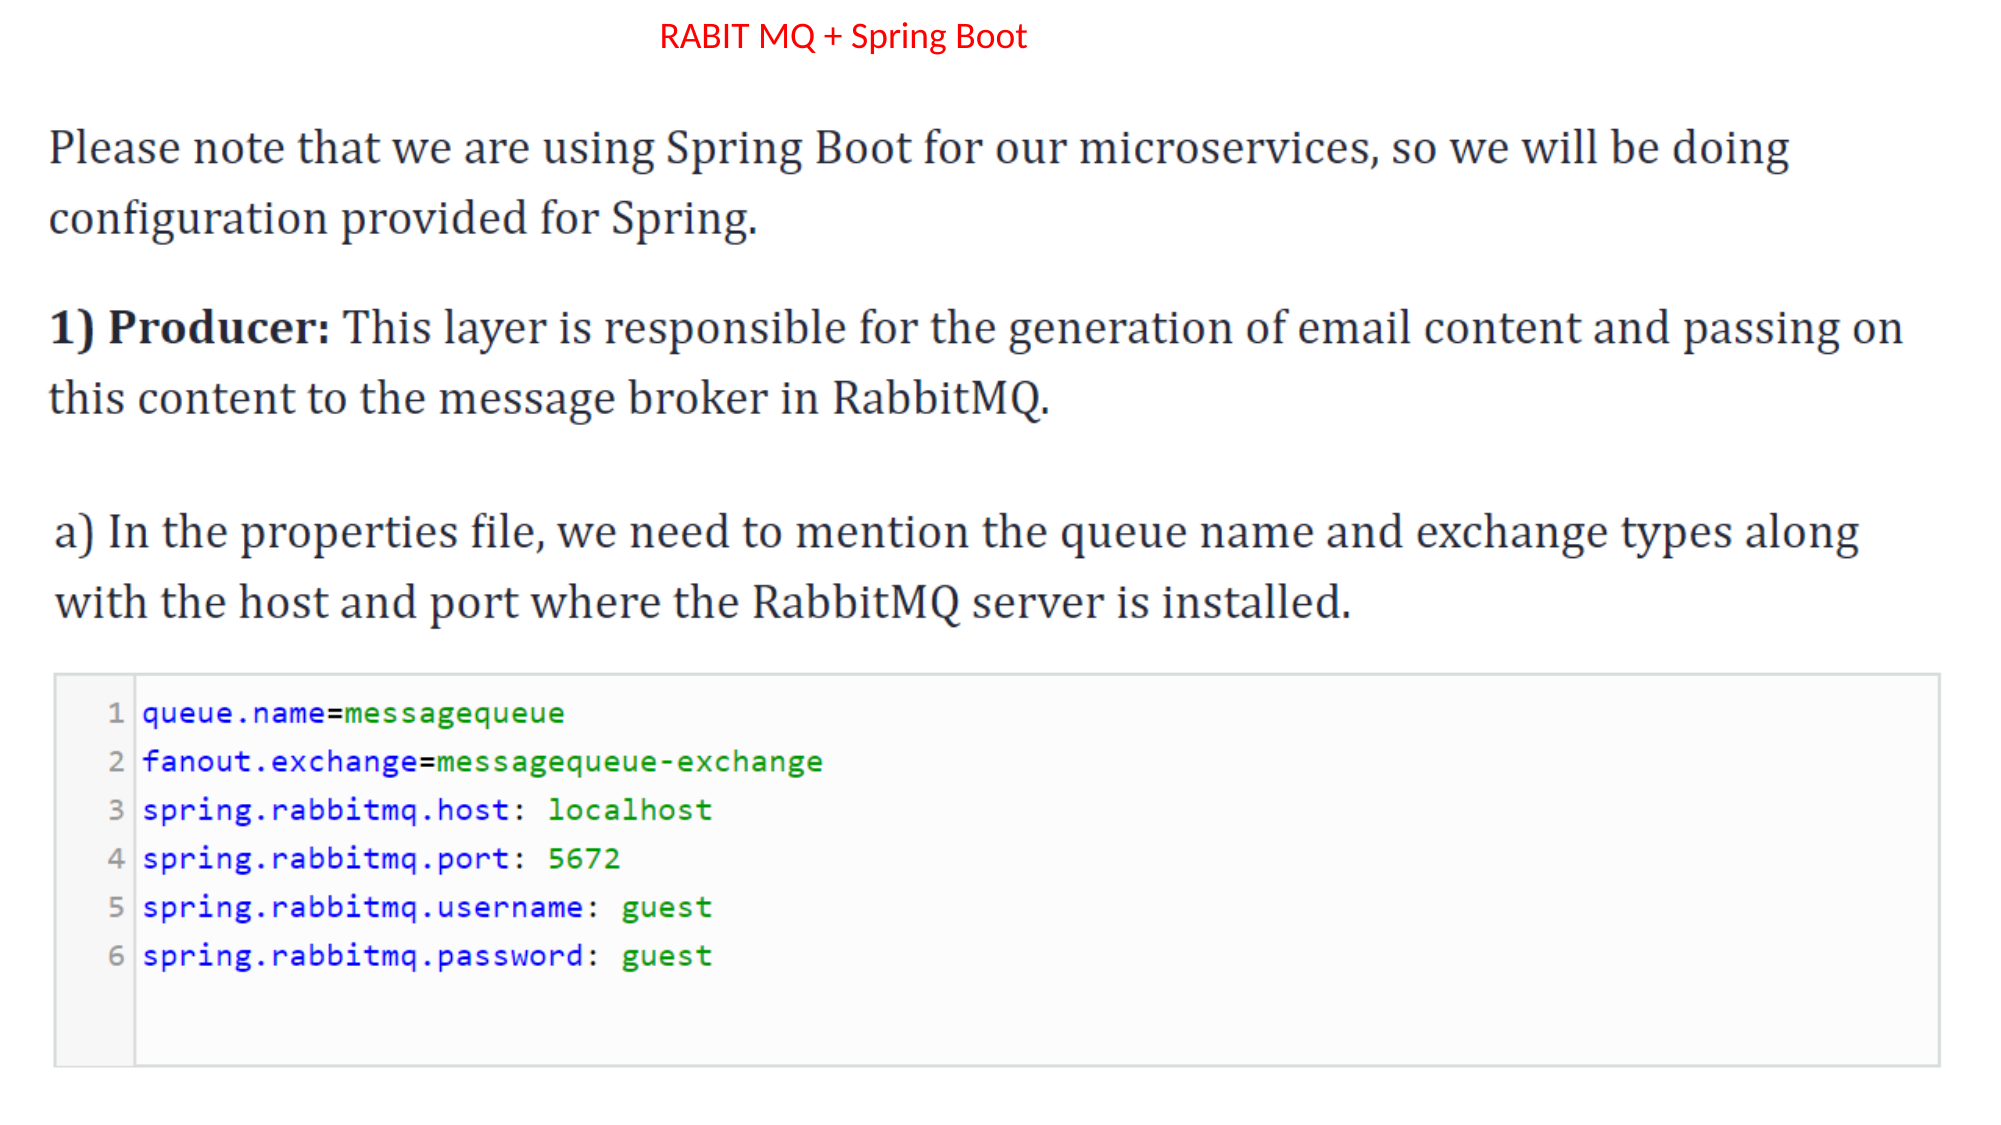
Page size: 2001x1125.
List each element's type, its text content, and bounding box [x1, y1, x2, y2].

text_box RABIT MQ + Spring Boot [322, 0, 1366, 69]
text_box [35, 104, 1971, 1085]
